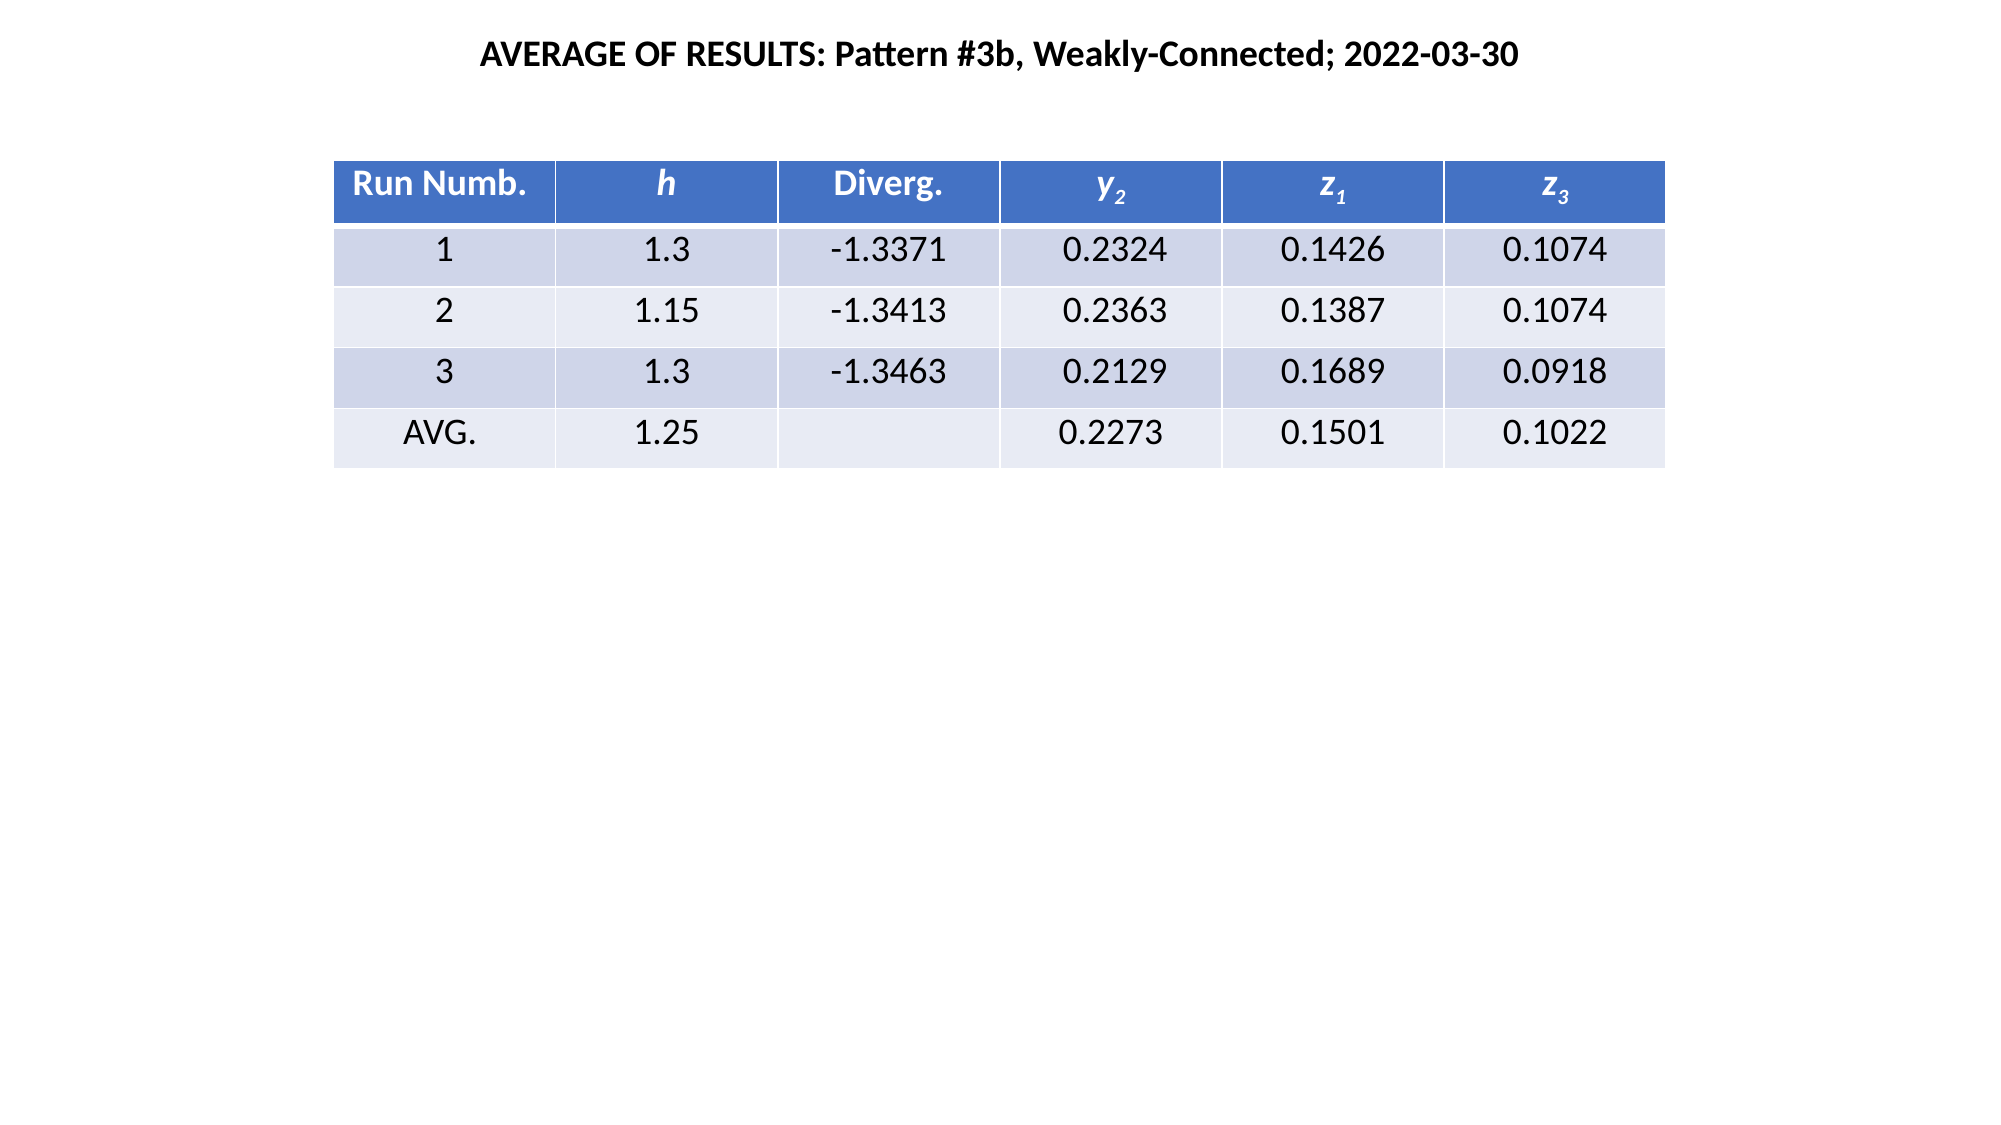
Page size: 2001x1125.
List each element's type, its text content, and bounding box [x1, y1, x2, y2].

table_cell 0.1501 [1223, 409, 1443, 468]
table_cell [779, 409, 999, 468]
table_header z3 [1445, 161, 1665, 223]
table_cell 1 [334, 229, 555, 286]
table_cell 2 [334, 288, 555, 347]
table_header Run Numb. [334, 161, 555, 223]
table_cell 1.3 [556, 348, 777, 408]
table_cell 3 [334, 348, 555, 408]
table_cell 0.1022 [1445, 409, 1665, 468]
table_cell 0.2324 [1001, 229, 1221, 286]
table_cell 0.2273 [1001, 409, 1221, 468]
table_cell 0.1074 [1445, 229, 1665, 286]
table_cell 1.3 [556, 229, 777, 286]
table_cell 0.0918 [1445, 348, 1665, 408]
table_cell -1.3413 [779, 288, 999, 347]
table_cell 0.1689 [1223, 348, 1443, 408]
table_header h [556, 161, 777, 223]
table_header Diverg. [779, 161, 999, 223]
table_cell 1.15 [556, 288, 777, 347]
table_cell 0.1387 [1223, 288, 1443, 347]
text_box AVERAGE OF RESULTS: Pattern #3b, Weakly-Connected; 2022-03-30 [465, 21, 1535, 82]
table_cell -1.3371 [779, 229, 999, 286]
table_cell 0.1426 [1223, 229, 1443, 286]
table_cell 1.25 [556, 409, 777, 468]
table_cell 0.1074 [1445, 288, 1665, 347]
table_cell 0.2129 [1001, 348, 1221, 408]
table_header z1 [1223, 161, 1443, 223]
table_cell 0.2363 [1001, 288, 1221, 347]
table_header y2 [1001, 161, 1221, 223]
table_cell -1.3463 [779, 348, 999, 408]
table_cell AVG. [334, 409, 555, 468]
